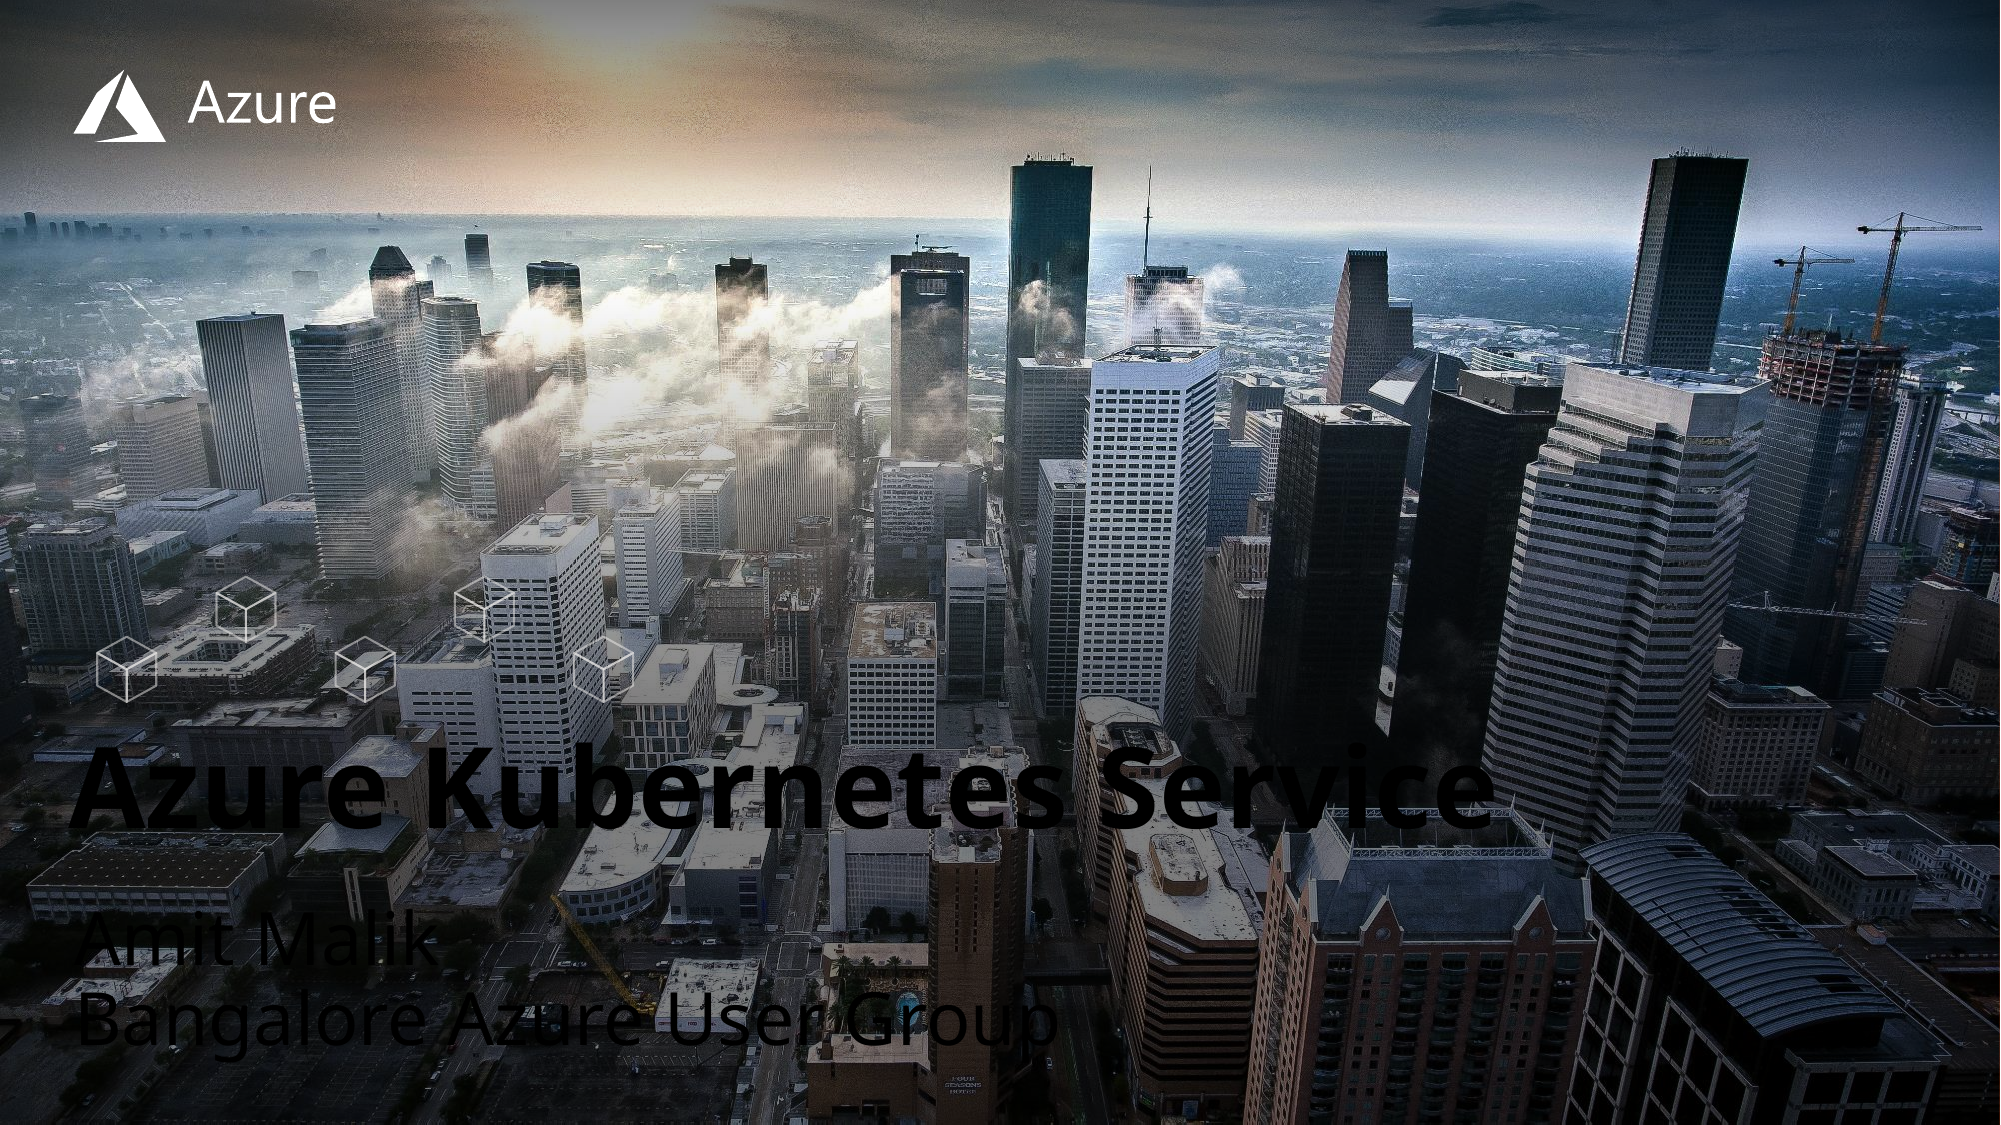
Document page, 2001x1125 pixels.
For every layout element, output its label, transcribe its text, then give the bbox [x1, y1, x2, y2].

picture [0, 0, 2000, 1125]
list Amit Malik Bangalore Azure User Group [44, 878, 1515, 1036]
title Azure Kubernetes Service [44, 716, 1939, 877]
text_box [95, 574, 635, 704]
